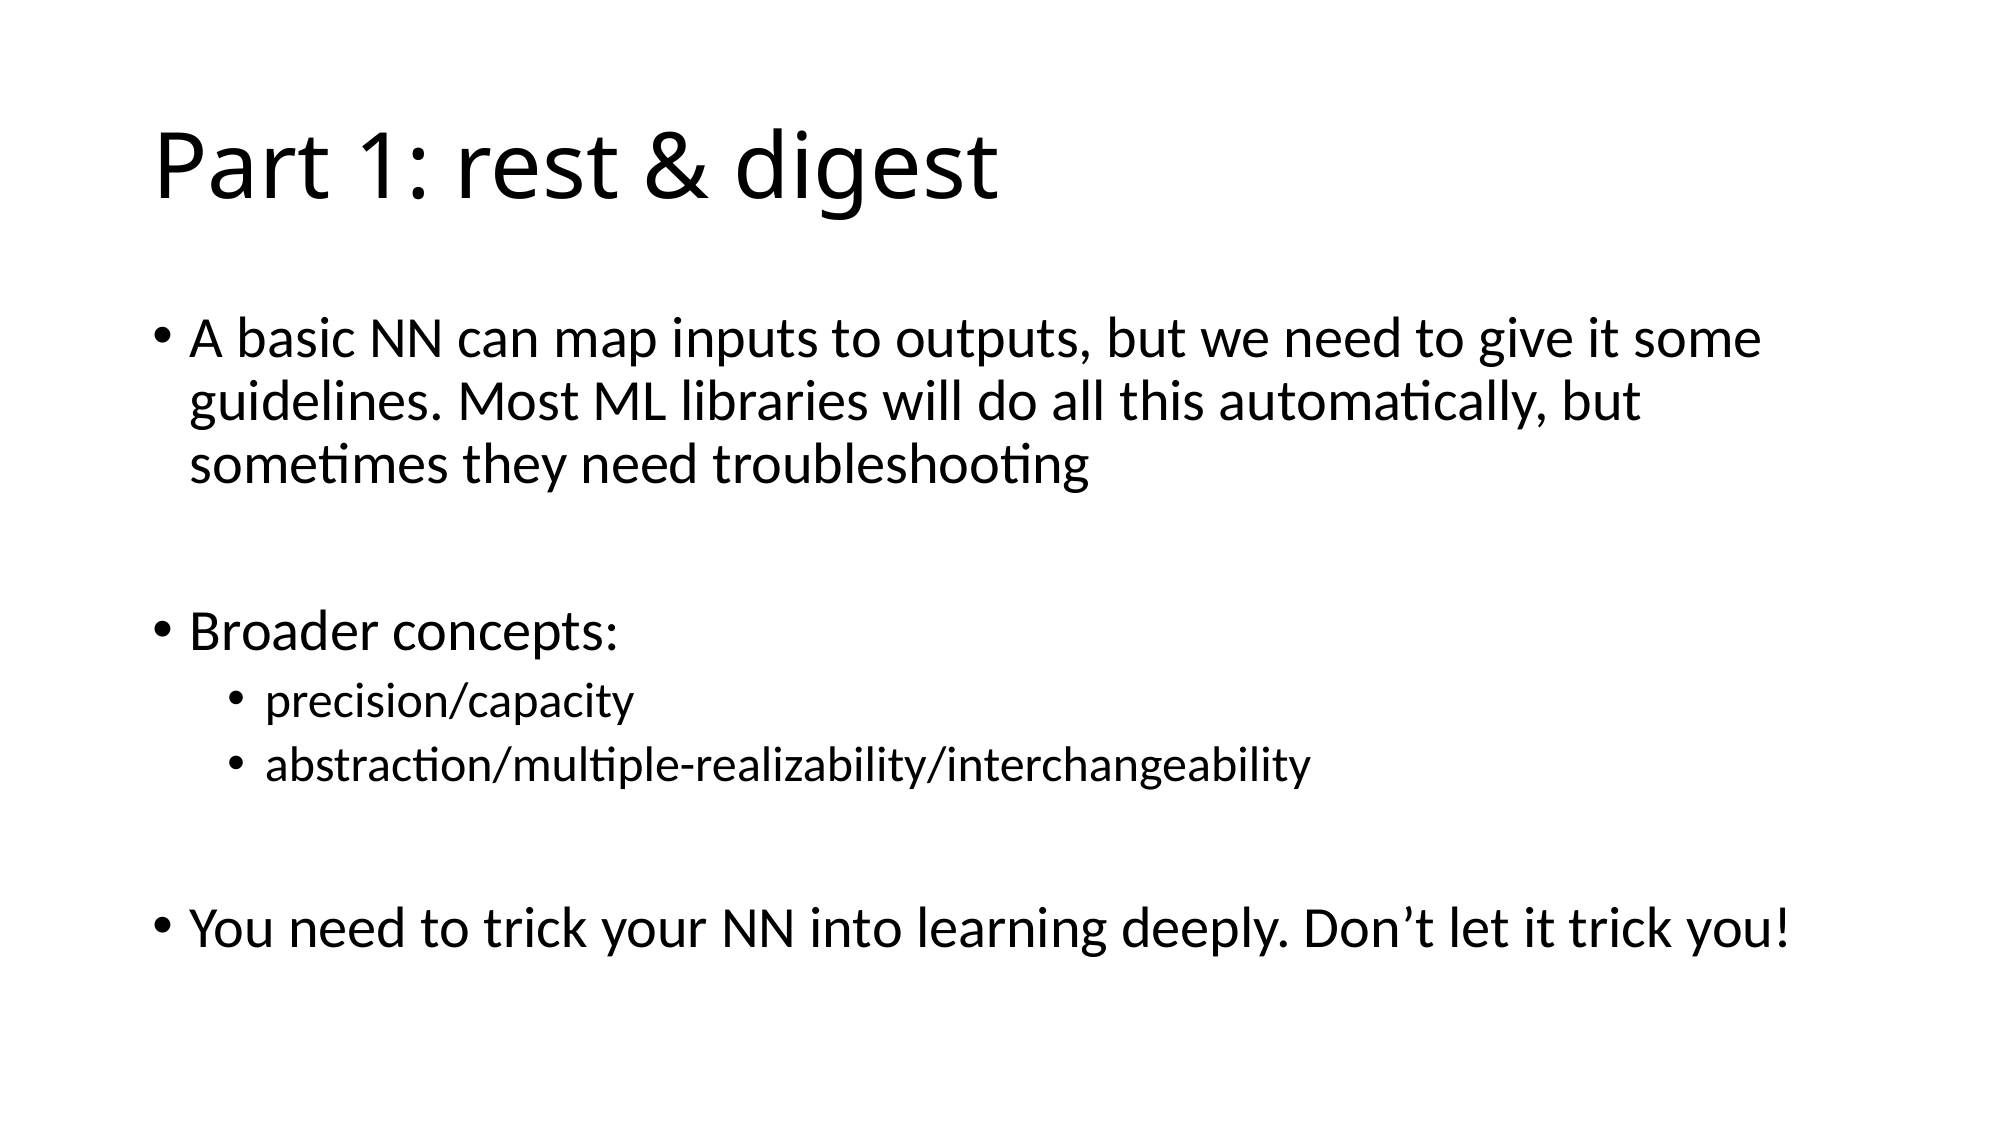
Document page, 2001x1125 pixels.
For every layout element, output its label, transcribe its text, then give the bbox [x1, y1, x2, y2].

list A basic NN can map inputs to outputs, but we need to give it some guidelines. Most ML libraries will do all this automatically, but sometimes they need troubleshooting Broader concepts: precision/capacity abstraction/multiple-realizability/interchangeability You need to trick your NN into learning deeply. Don’t let it trick you! [137, 299, 1863, 1014]
title Part 1: rest & digest [137, 59, 1863, 278]
